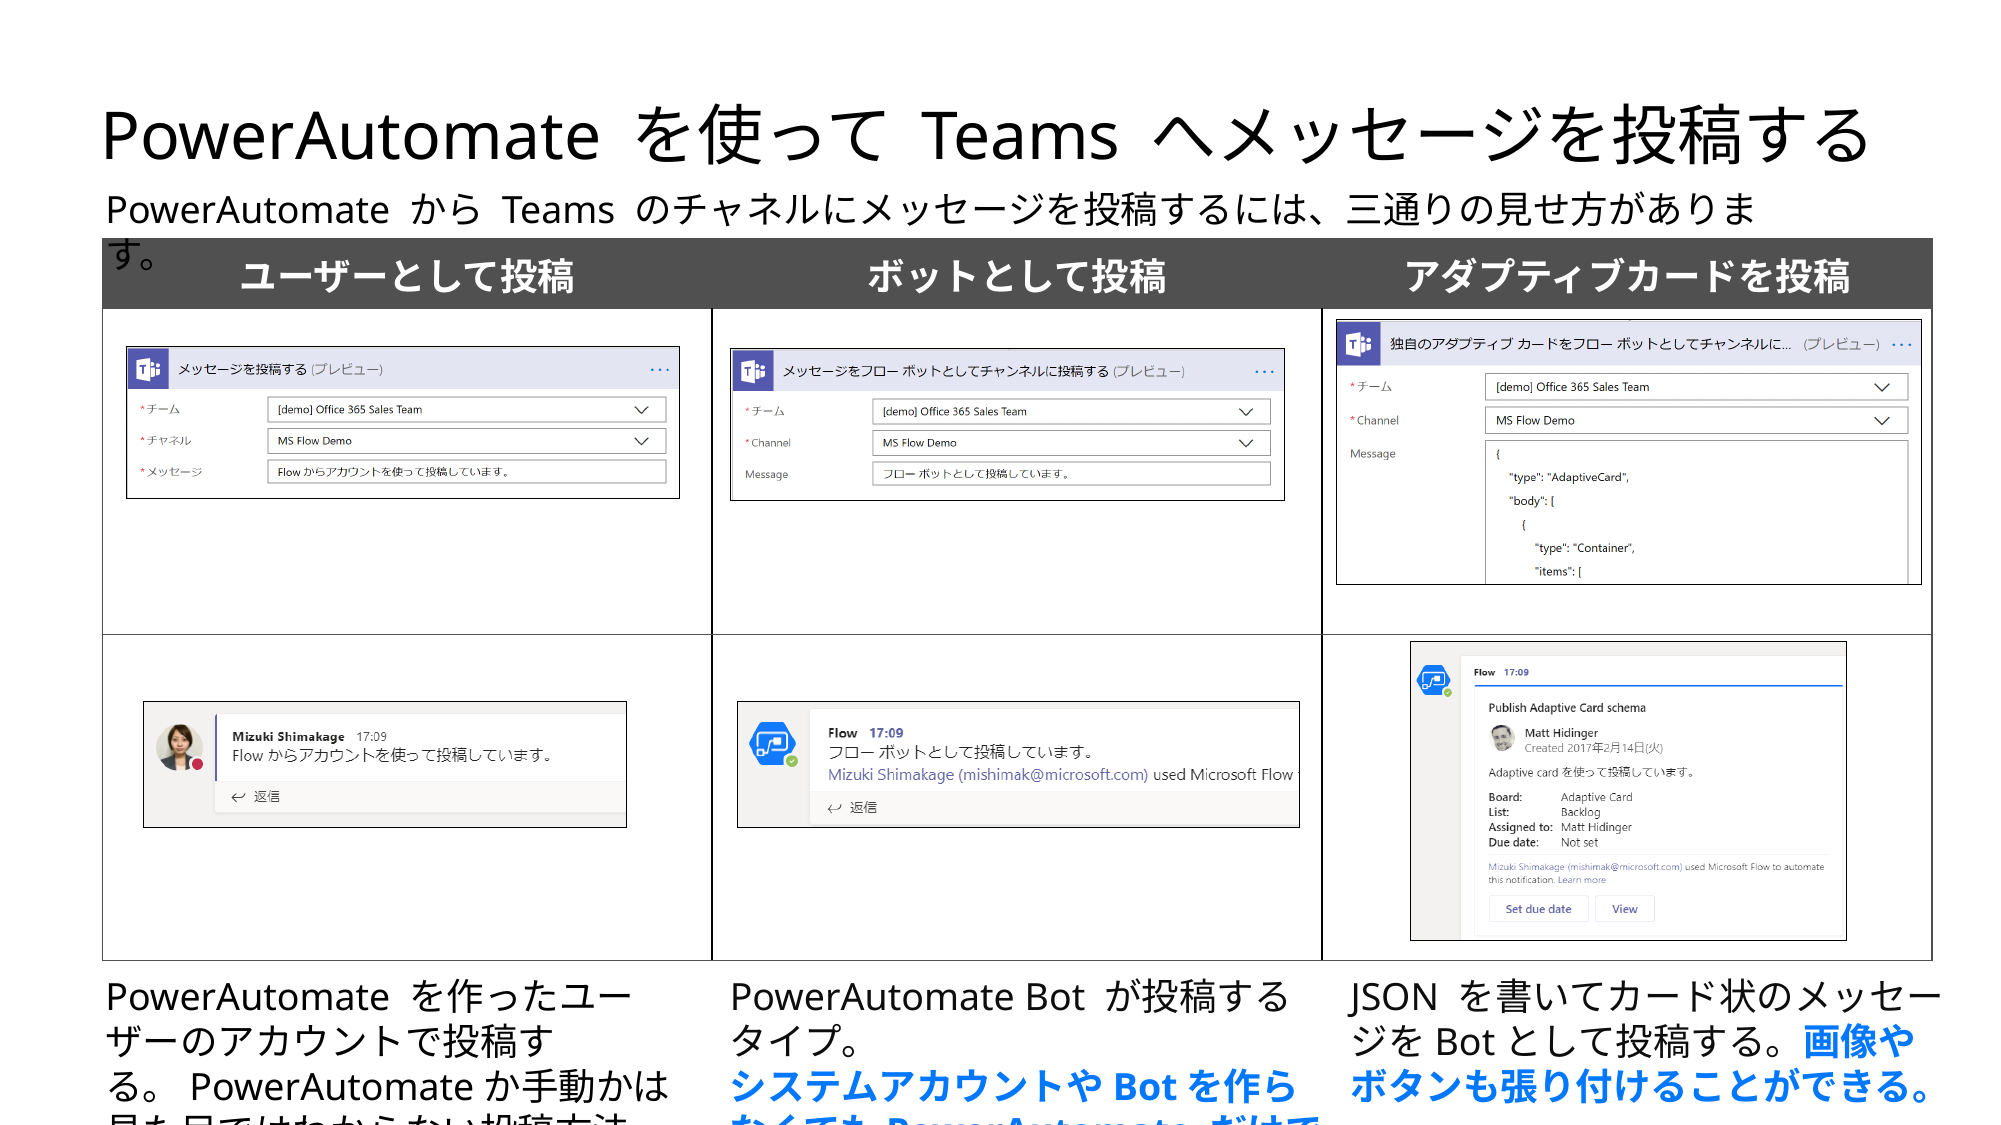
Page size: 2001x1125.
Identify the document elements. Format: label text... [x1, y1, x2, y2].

text_box PowerAutomate を作ったユーザーのアカウントで投稿する。PowerAutomateか手動かは 見た目ではわからない投稿方法。 [90, 965, 715, 1125]
text_box PowerAutomate から Teams のチャネルにメッセージを投稿するには、三通りの見せ方があります。 [90, 178, 1786, 284]
table_cell [103, 309, 711, 634]
table_header ユーザーとして投稿 [103, 284, 712, 308]
table_header アダプティブカードを投稿 [1322, 240, 1931, 308]
text_box PowerAutomate を使って Teams へメッセージを投稿する [85, 62, 1915, 185]
picture [736, 701, 1300, 828]
table_header ボットとして投稿 [712, 284, 1322, 308]
table_cell [1323, 309, 1931, 634]
table_cell [713, 309, 1321, 634]
picture [1335, 318, 1922, 585]
picture [142, 701, 627, 828]
table_cell [103, 635, 711, 960]
picture [126, 345, 680, 499]
text_box PowerAutomate Bot が投稿するタイプ。 システムアカウントやBotを作らなくてもPowerAutomate だけで実現可能。 [715, 965, 1340, 1125]
table_cell [1323, 635, 1931, 960]
picture [730, 347, 1285, 501]
text_box JSON を書いてカード状のメッセージをBotとして投稿する。画像やボタンも張り付けることができる。 [1335, 965, 1961, 1115]
picture [1410, 641, 1848, 941]
table_cell [713, 635, 1321, 960]
